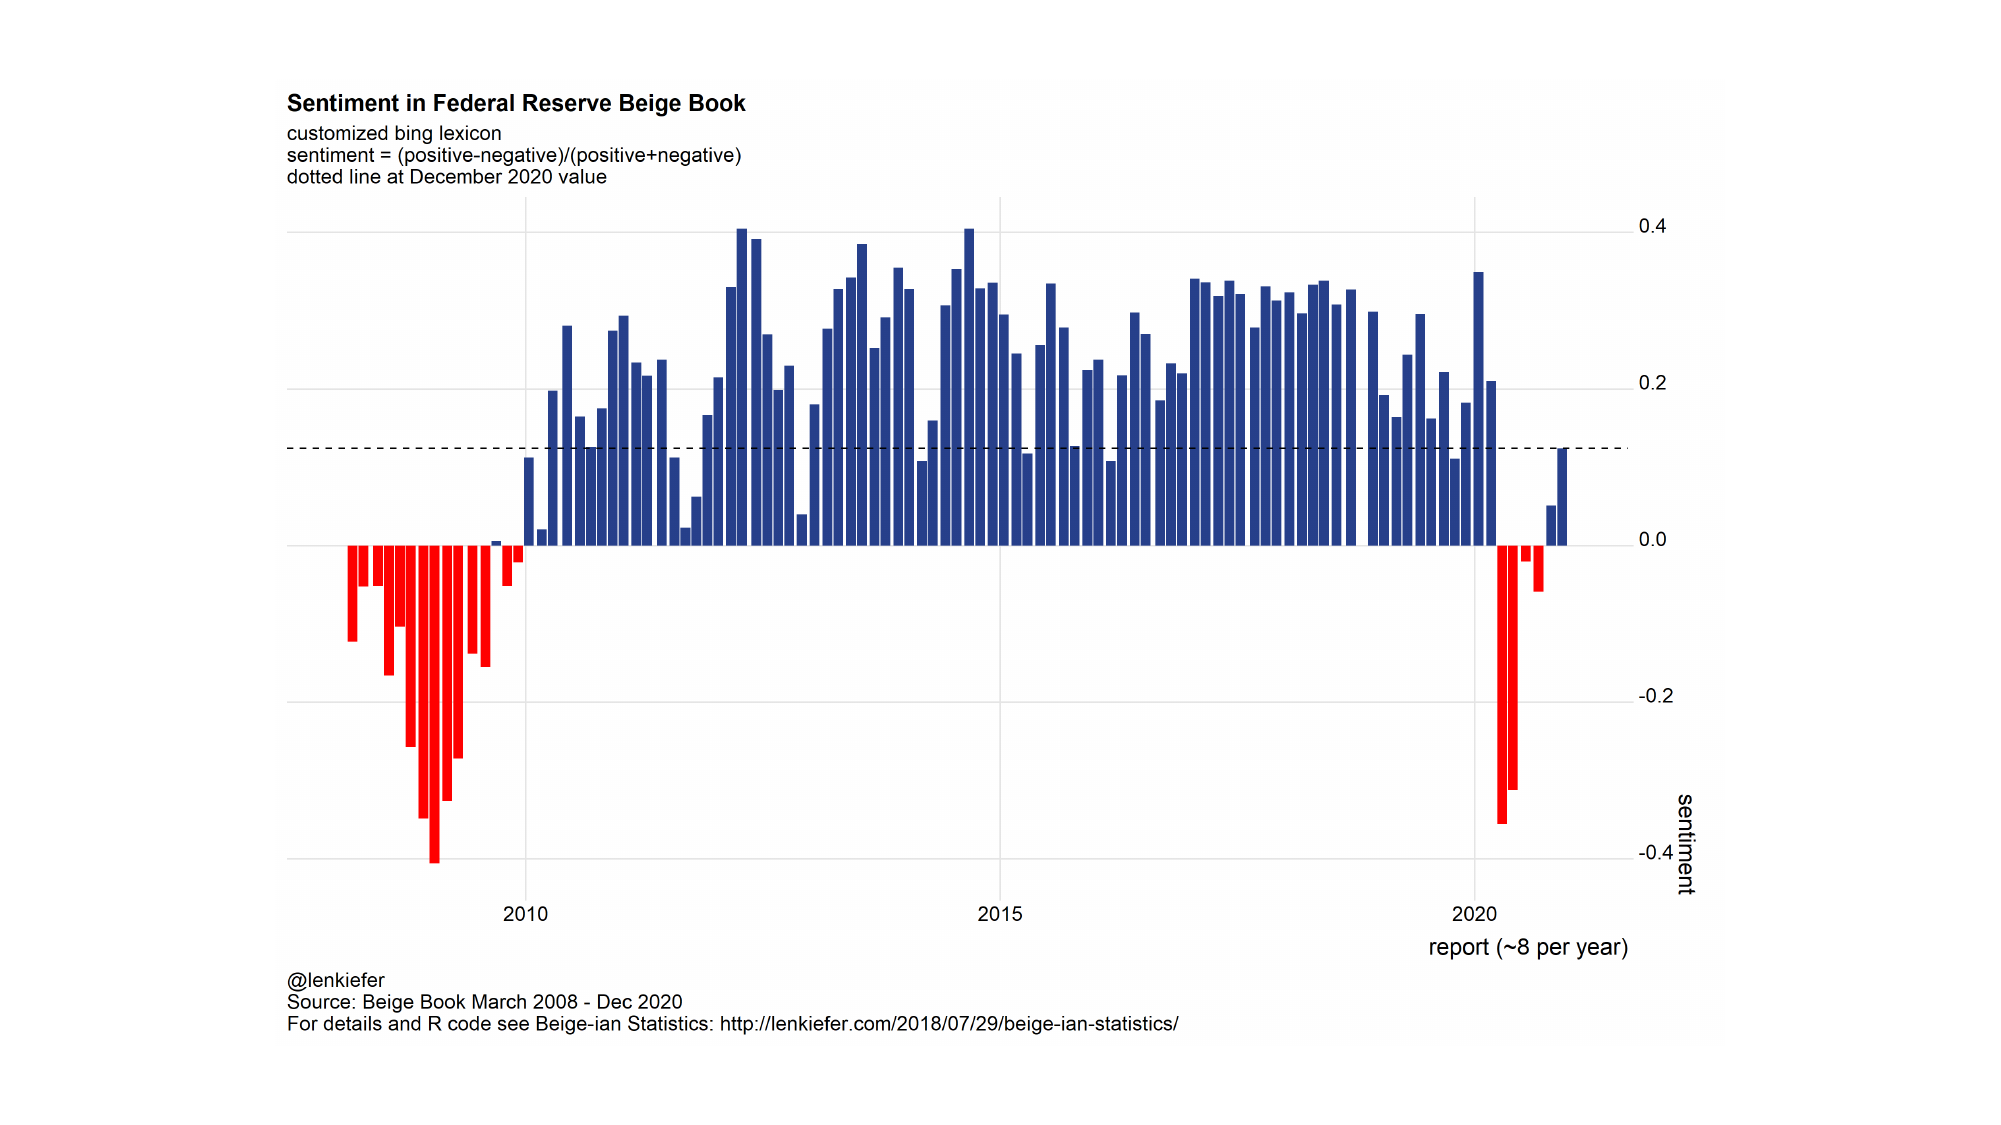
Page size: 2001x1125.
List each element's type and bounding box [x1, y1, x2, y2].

list [275, 79, 1725, 1046]
